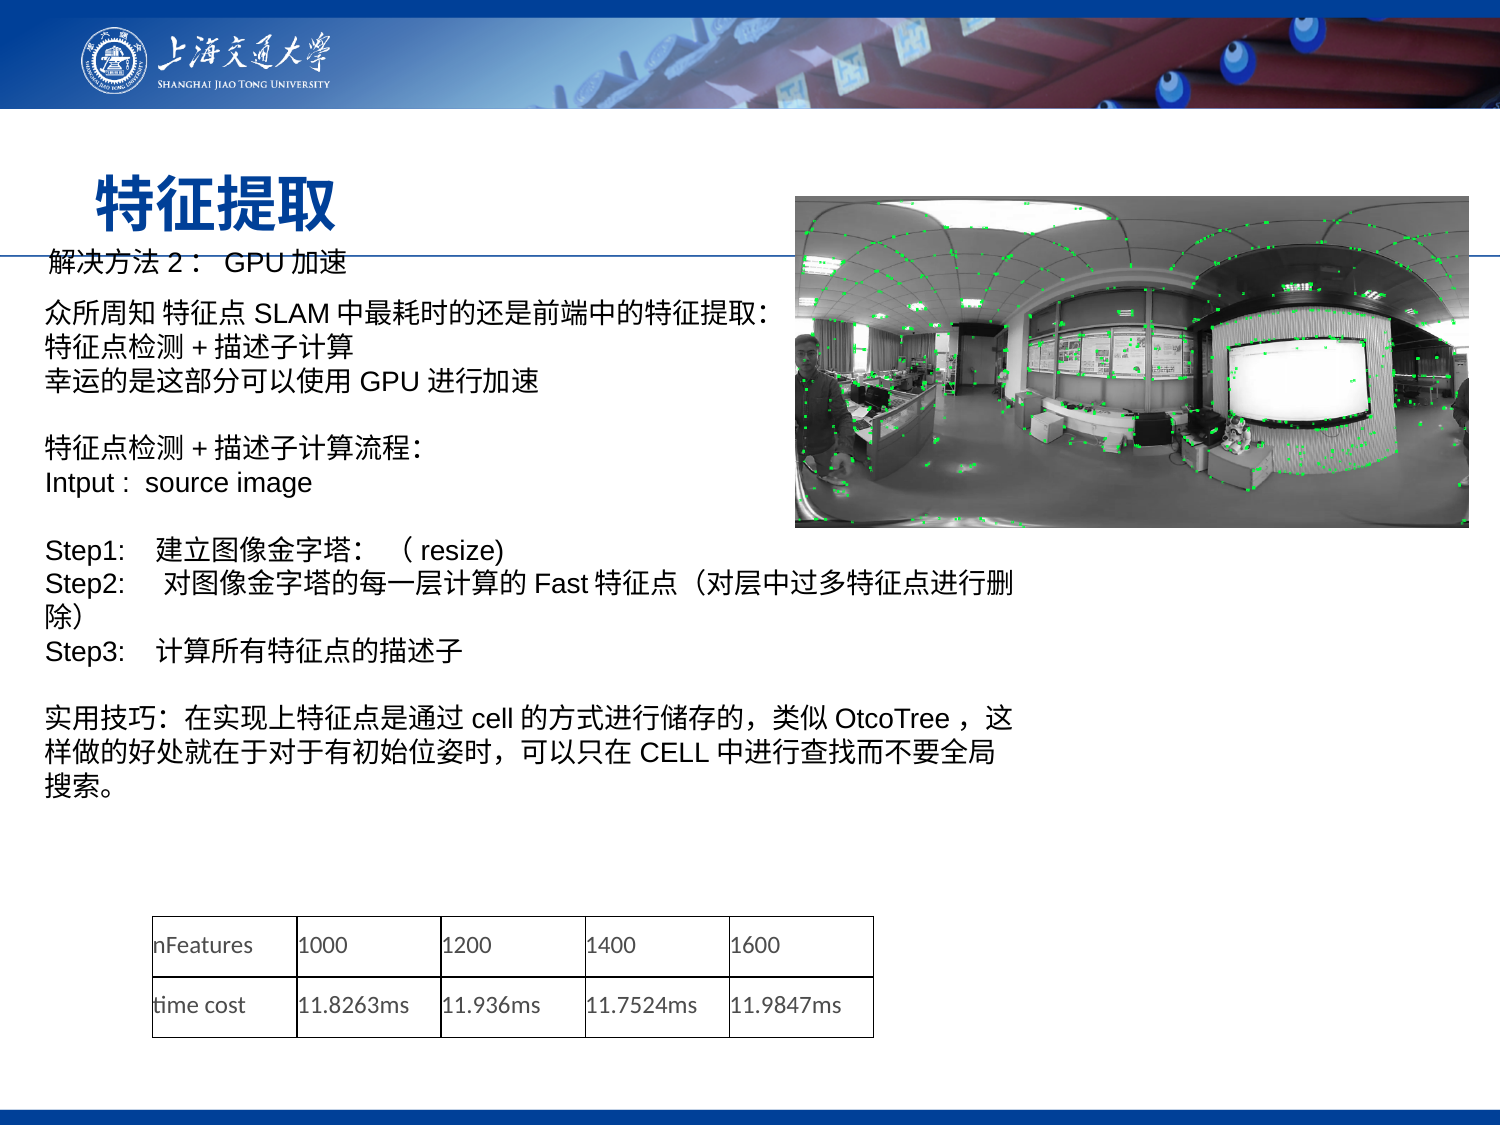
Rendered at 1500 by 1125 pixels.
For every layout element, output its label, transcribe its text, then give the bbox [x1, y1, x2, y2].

table_cell 11.7524ms [586, 978, 729, 1037]
table_cell 11.936ms [442, 978, 585, 1037]
text_box 众所周知 特征点SLAM中最耗时的还是前端中的特征提取： 特征点检测+描述子计算 幸运的是这部分可以使用GPU进行加速 特征点检测+描述子计算流程： Intput : source image Step1: 建立图像金字塔： （resize) Step2: 对图像金字塔的每一层计算的Fast特征点（对层中过多特征点进行删除） Step3: 计算所有特征点的描述子 实用技巧：在实现上特征点是通过cell的方式进行储存的，类似OtcoTree，这样做的好处就在于对于有初始位姿时，可以只在CELL中进行查找而不要全局搜索。 [33, 290, 1036, 826]
table_header 1400 [586, 917, 729, 976]
text_box 解决方法2：GPU加速 [37, 239, 600, 290]
title 特征提取 [79, 155, 1453, 250]
table_cell time cost [153, 978, 296, 1037]
table_header nFeatures [153, 917, 296, 976]
table_header 1000 [298, 917, 440, 976]
table_header 1200 [442, 917, 585, 976]
picture [0, 18, 1500, 109]
table_cell 11.9847ms [730, 978, 873, 1037]
picture [795, 196, 1469, 528]
table_cell 11.8263ms [298, 978, 440, 1037]
table_header 1600 [730, 917, 873, 976]
